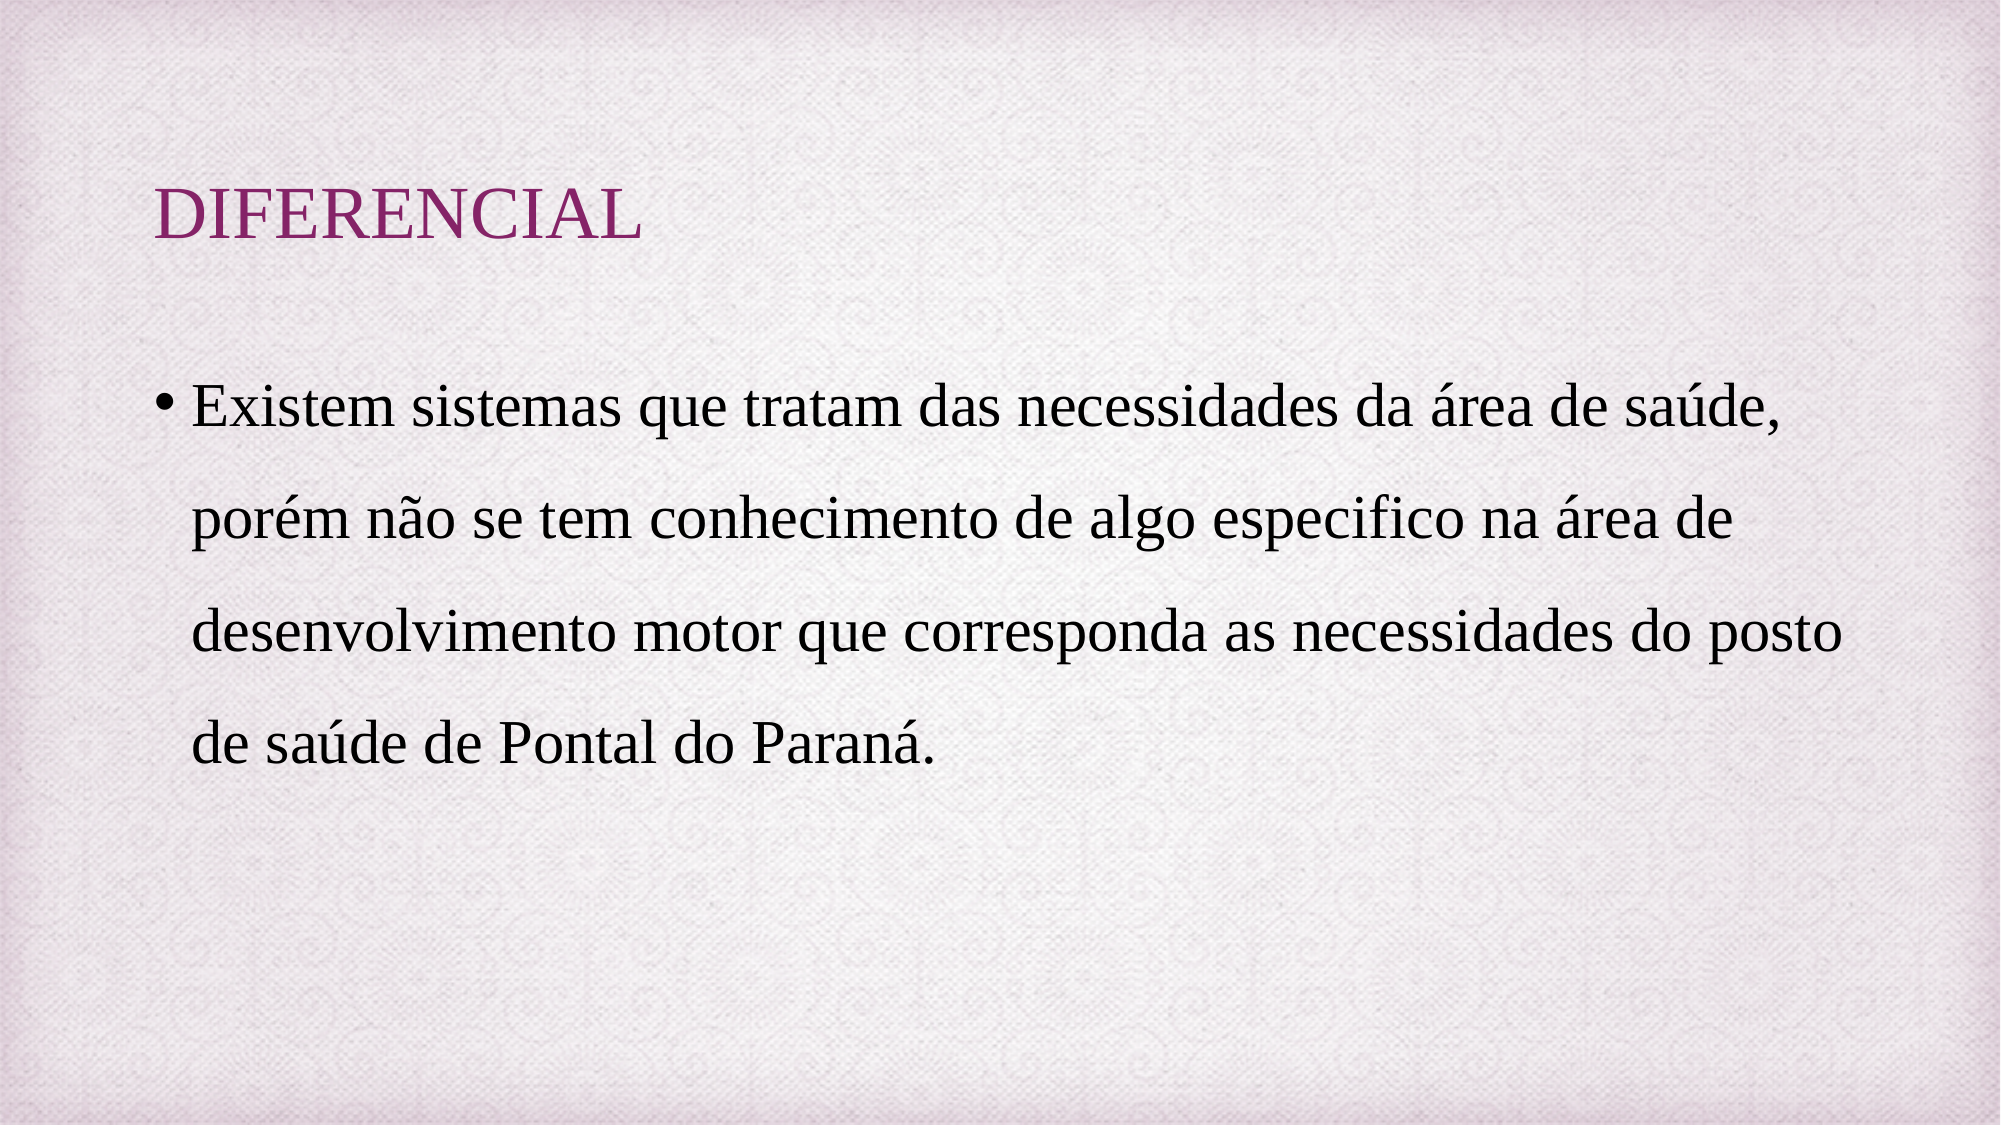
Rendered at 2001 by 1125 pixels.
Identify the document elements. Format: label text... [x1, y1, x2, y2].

picture [0, 0, 2001, 1125]
list Existem sistemas que tratam das necessidades da área de saúde, porém não se tem conhecimento de algo especifico na área de desenvolvimento motor que corresponda as necessidades do posto de saúde de Pontal do Paraná. [138, 318, 1861, 1013]
title DIFERENCIAL [138, 59, 1788, 263]
